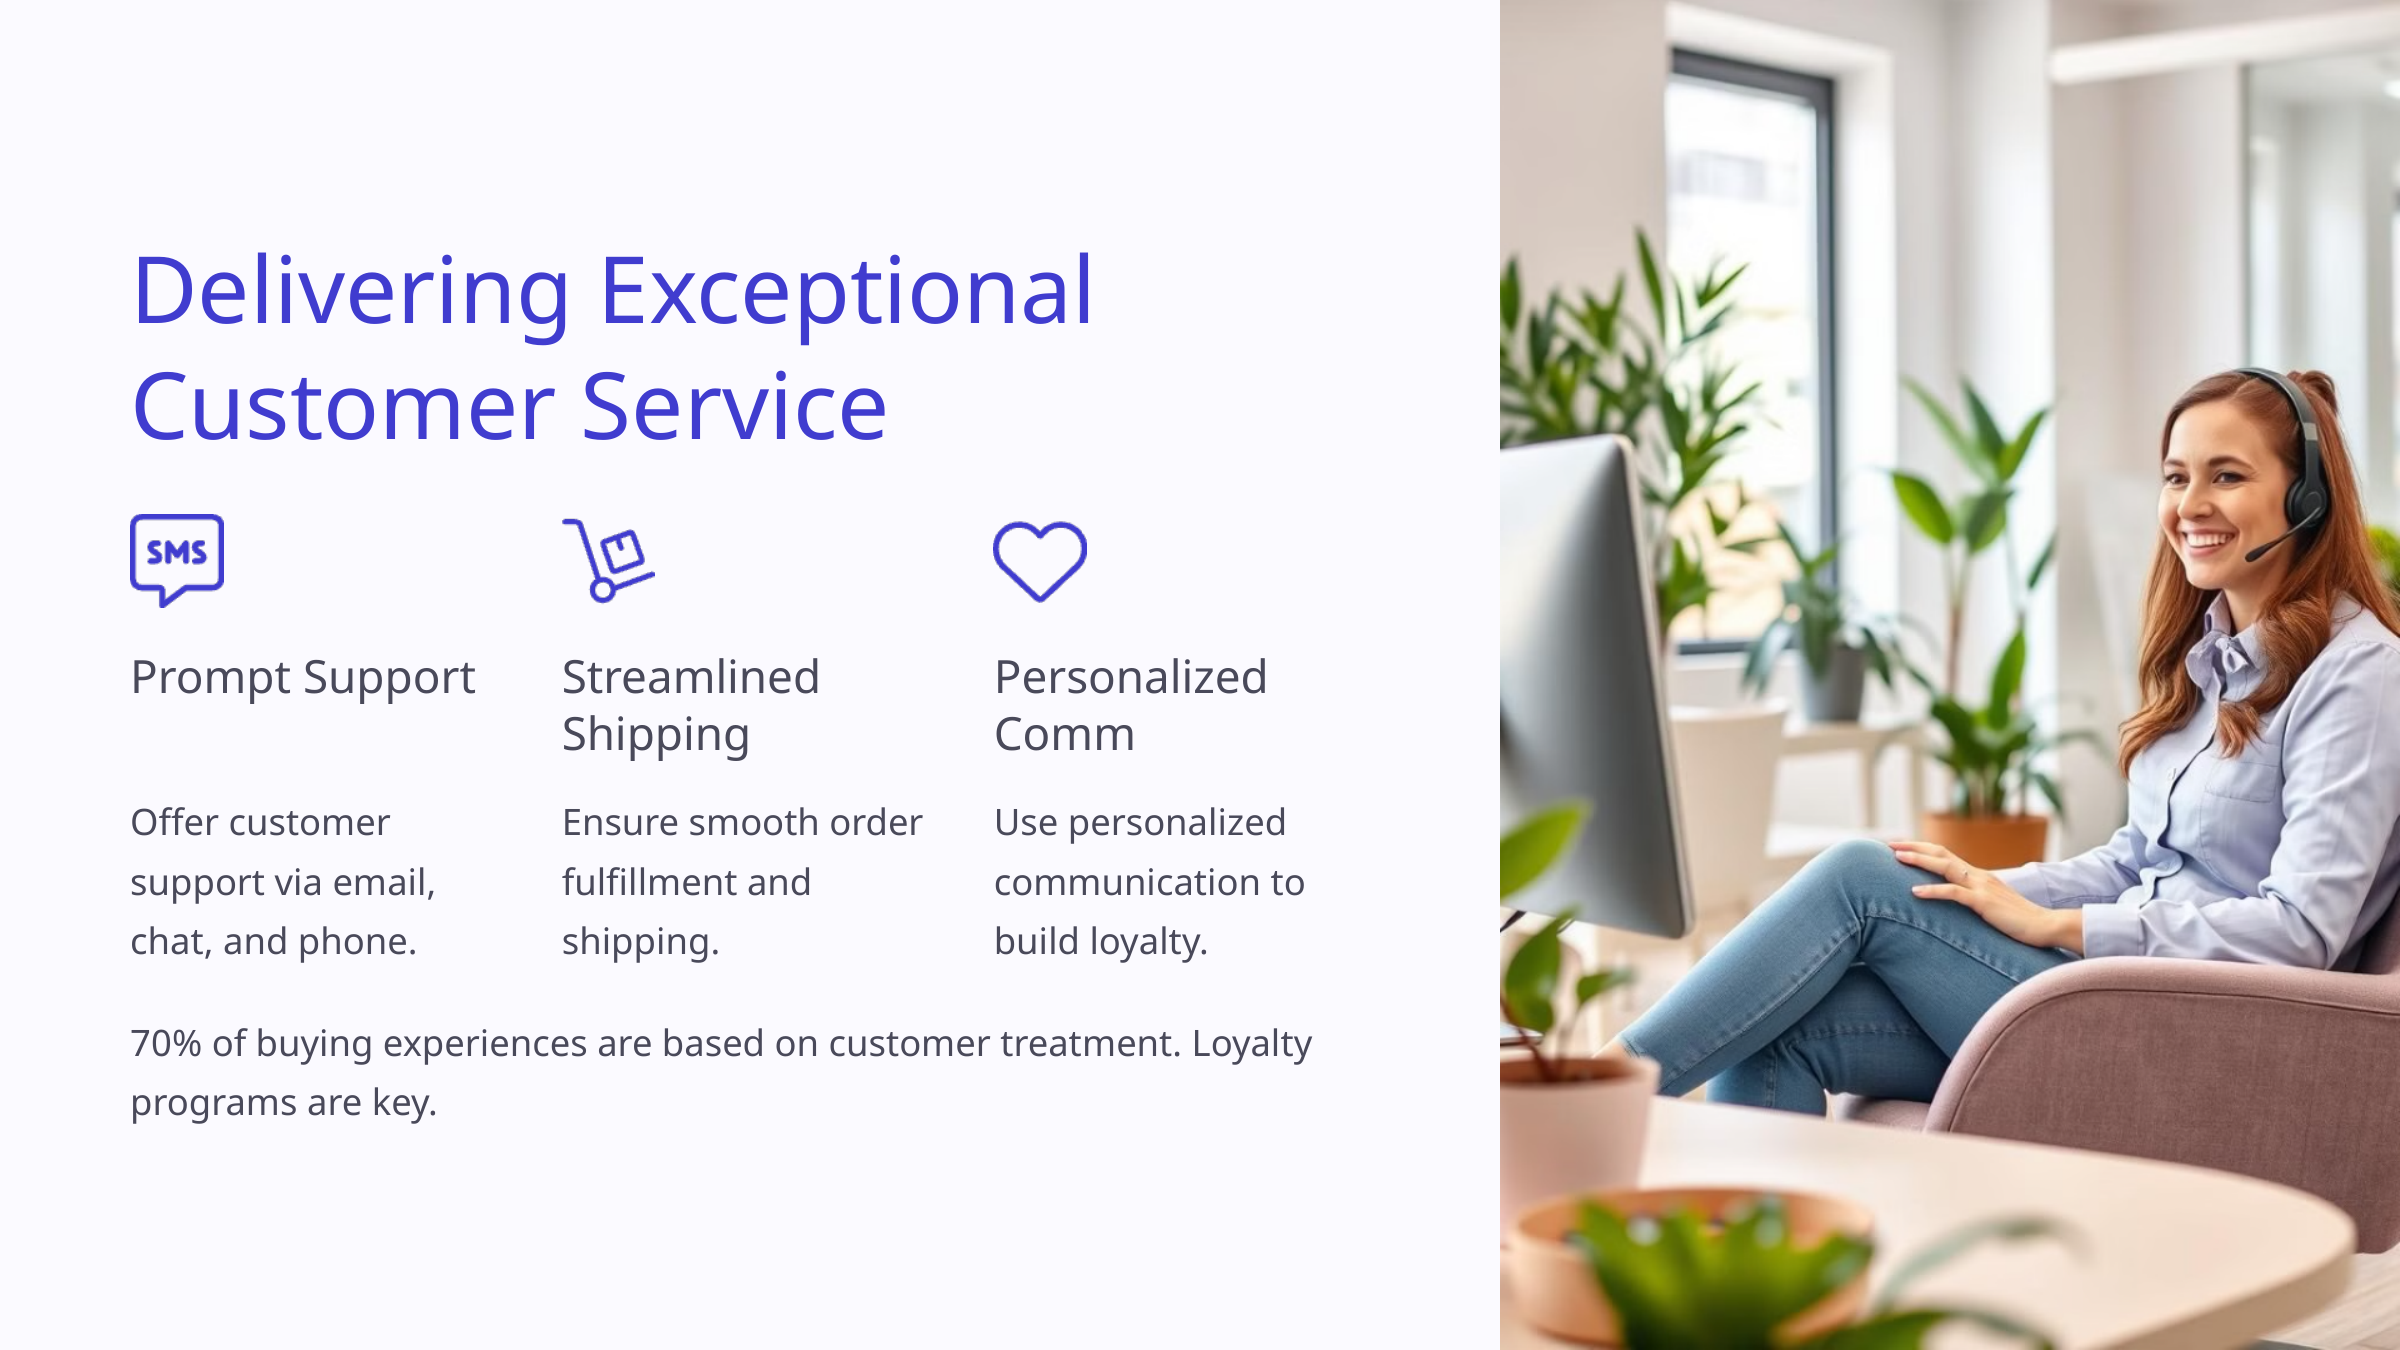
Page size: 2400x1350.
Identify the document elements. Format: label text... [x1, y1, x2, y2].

text_box Ensure smooth order fulfillment and shipping. [561, 783, 938, 963]
text_box Personalized Comm [993, 645, 1370, 762]
text_box Prompt Support [130, 645, 507, 762]
picture [561, 514, 655, 609]
picture [993, 514, 1087, 609]
text_box 70% of buying experiences are based on customer treatment. Loyalty programs are key. [130, 1004, 1370, 1124]
text_box Offer customer support via email, chat, and phone. [130, 783, 507, 963]
text_box Delivering Exceptional Customer Service [130, 226, 1370, 460]
picture [130, 514, 224, 609]
text_box Streamlined Shipping [561, 645, 938, 762]
picture [1499, 0, 2400, 1350]
text_box Use personalized communication to build loyalty. [993, 783, 1370, 963]
